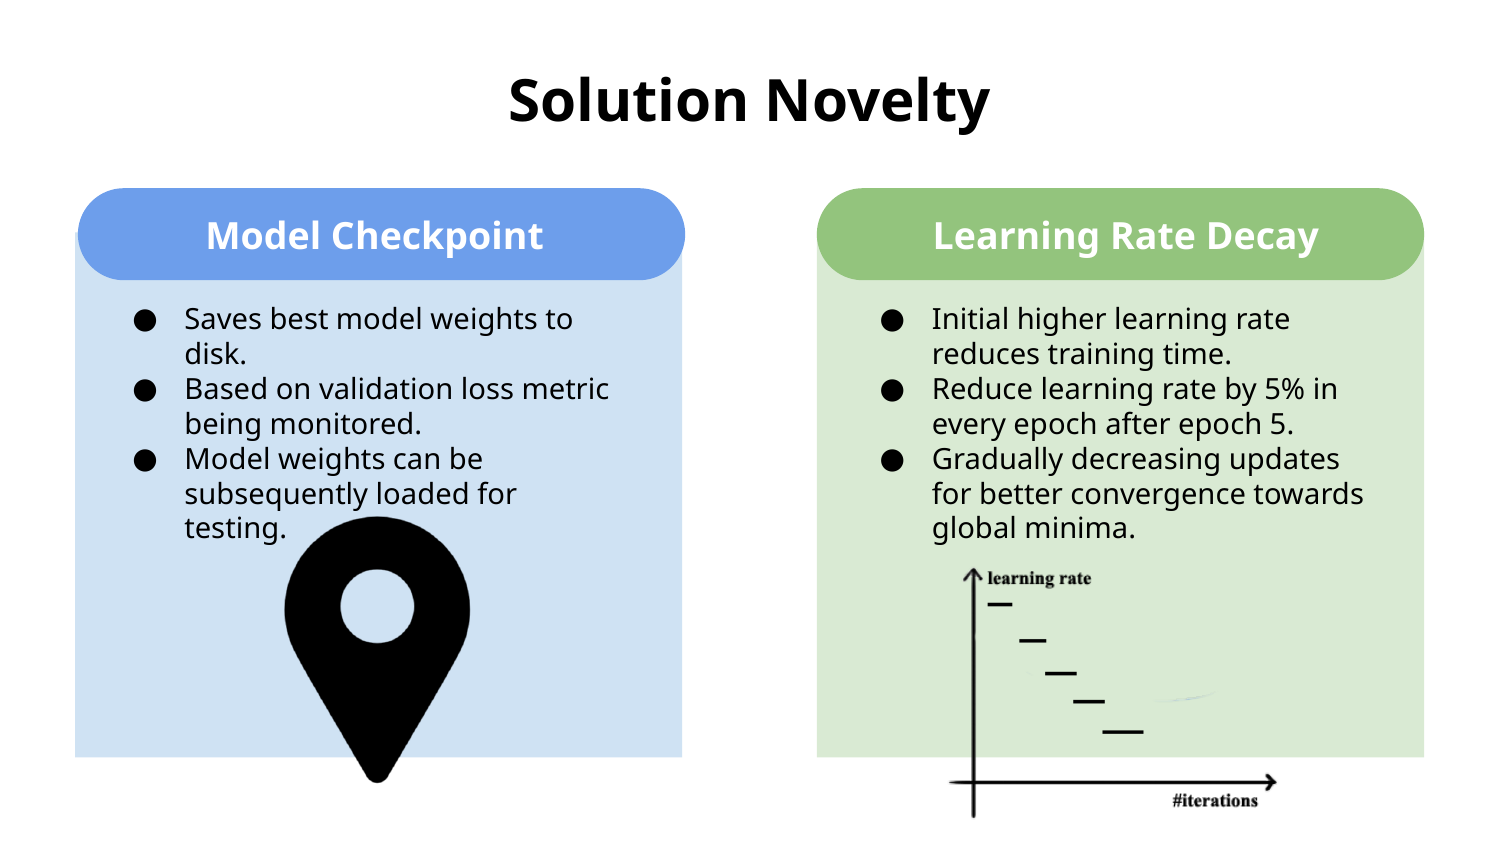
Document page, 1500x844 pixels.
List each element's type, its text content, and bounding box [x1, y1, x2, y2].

picture [225, 498, 528, 801]
text_box [75, 232, 220, 758]
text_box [112, 206, 641, 647]
title Solution Novelty [75, 67, 1425, 129]
text_box [532, 251, 683, 758]
text_box [816, 188, 1425, 280]
text_box [77, 188, 686, 280]
text_box [816, 238, 916, 758]
picture [921, 542, 1331, 844]
text_box [1335, 238, 1425, 758]
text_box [863, 206, 1390, 647]
